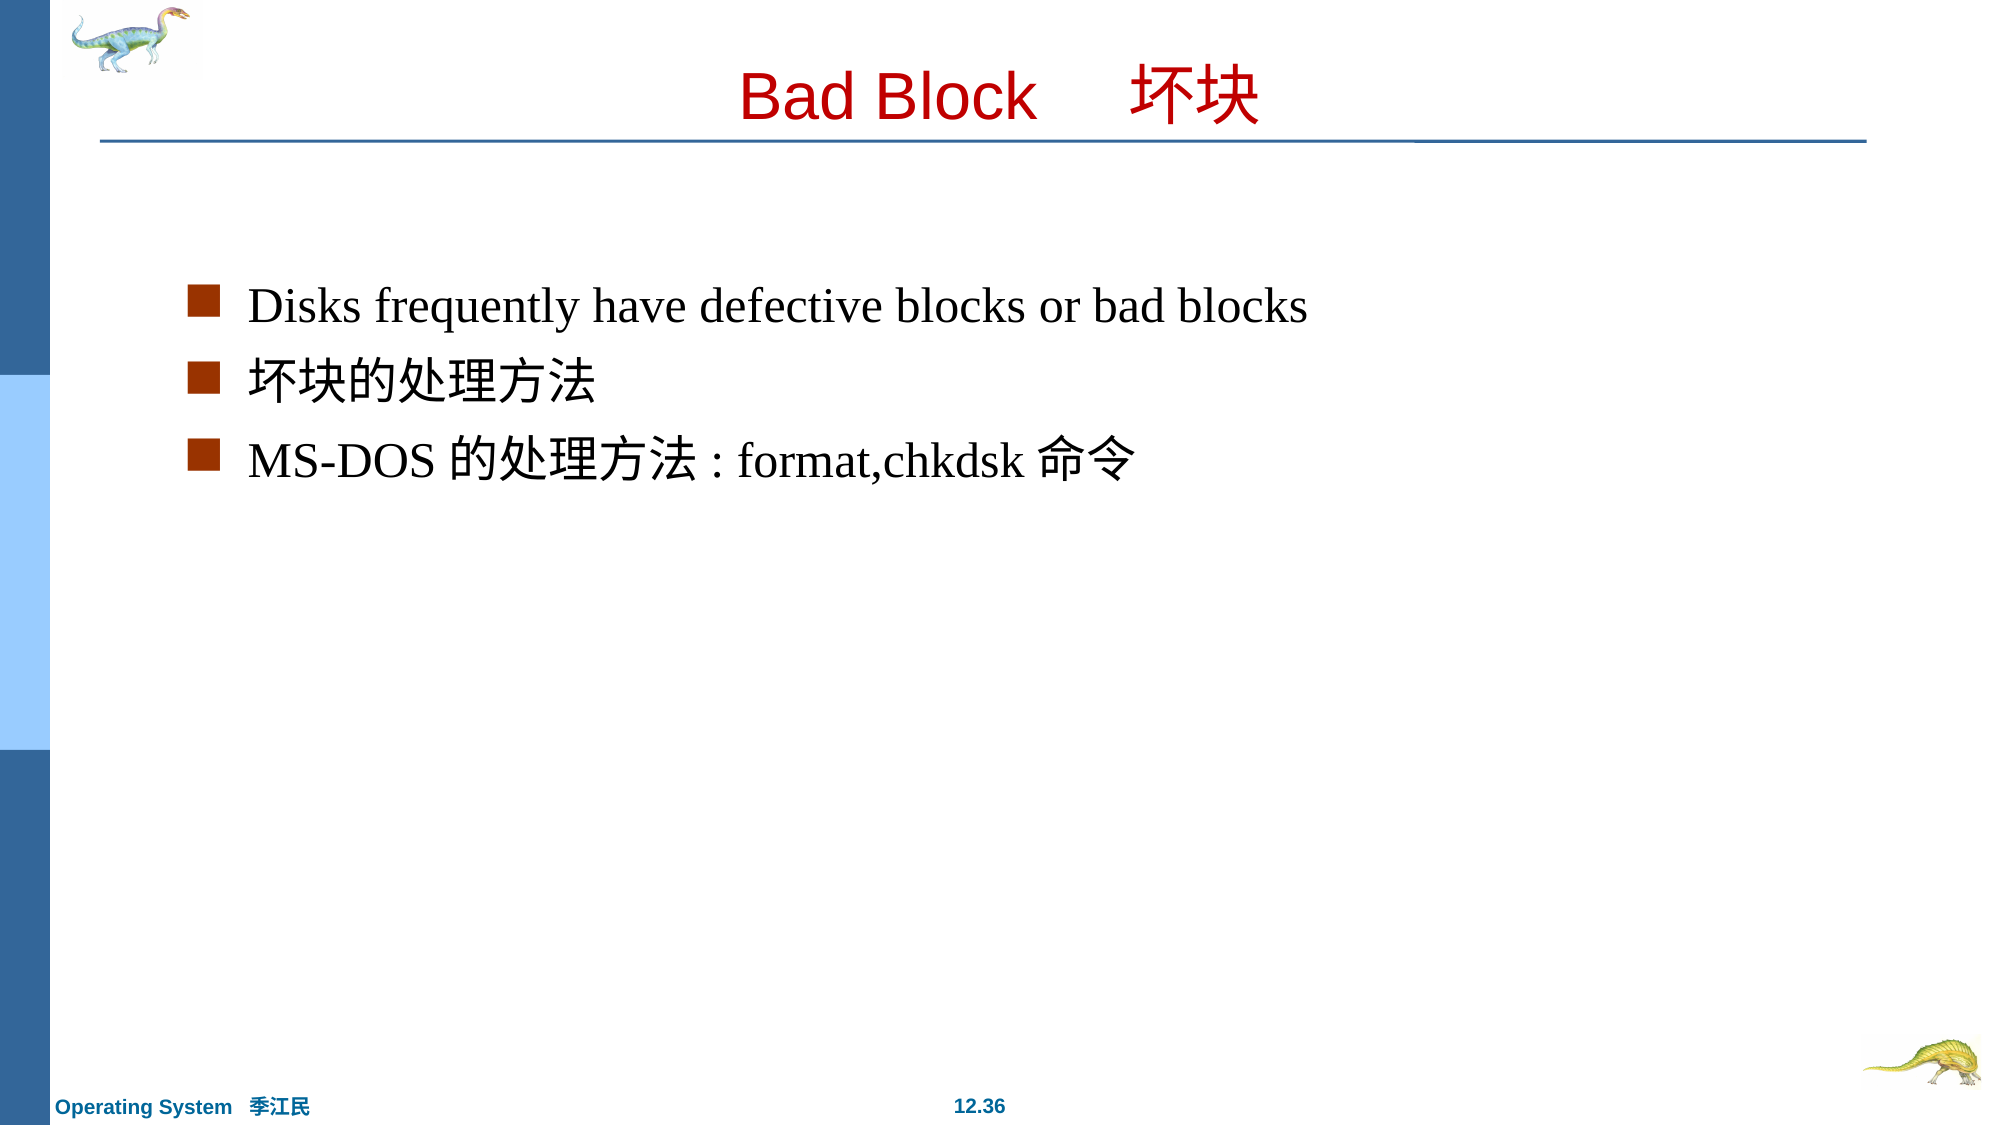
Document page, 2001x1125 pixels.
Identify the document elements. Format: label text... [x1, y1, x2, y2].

list Disks frequently have defective blocks or bad blocks 坏块的处理方法 MS-DOS的处理方法: format,chkdsk命令 [176, 202, 1977, 946]
picture [1861, 1034, 1982, 1090]
title Bad Block 坏块 [99, 45, 1900, 141]
picture [62, 0, 203, 80]
